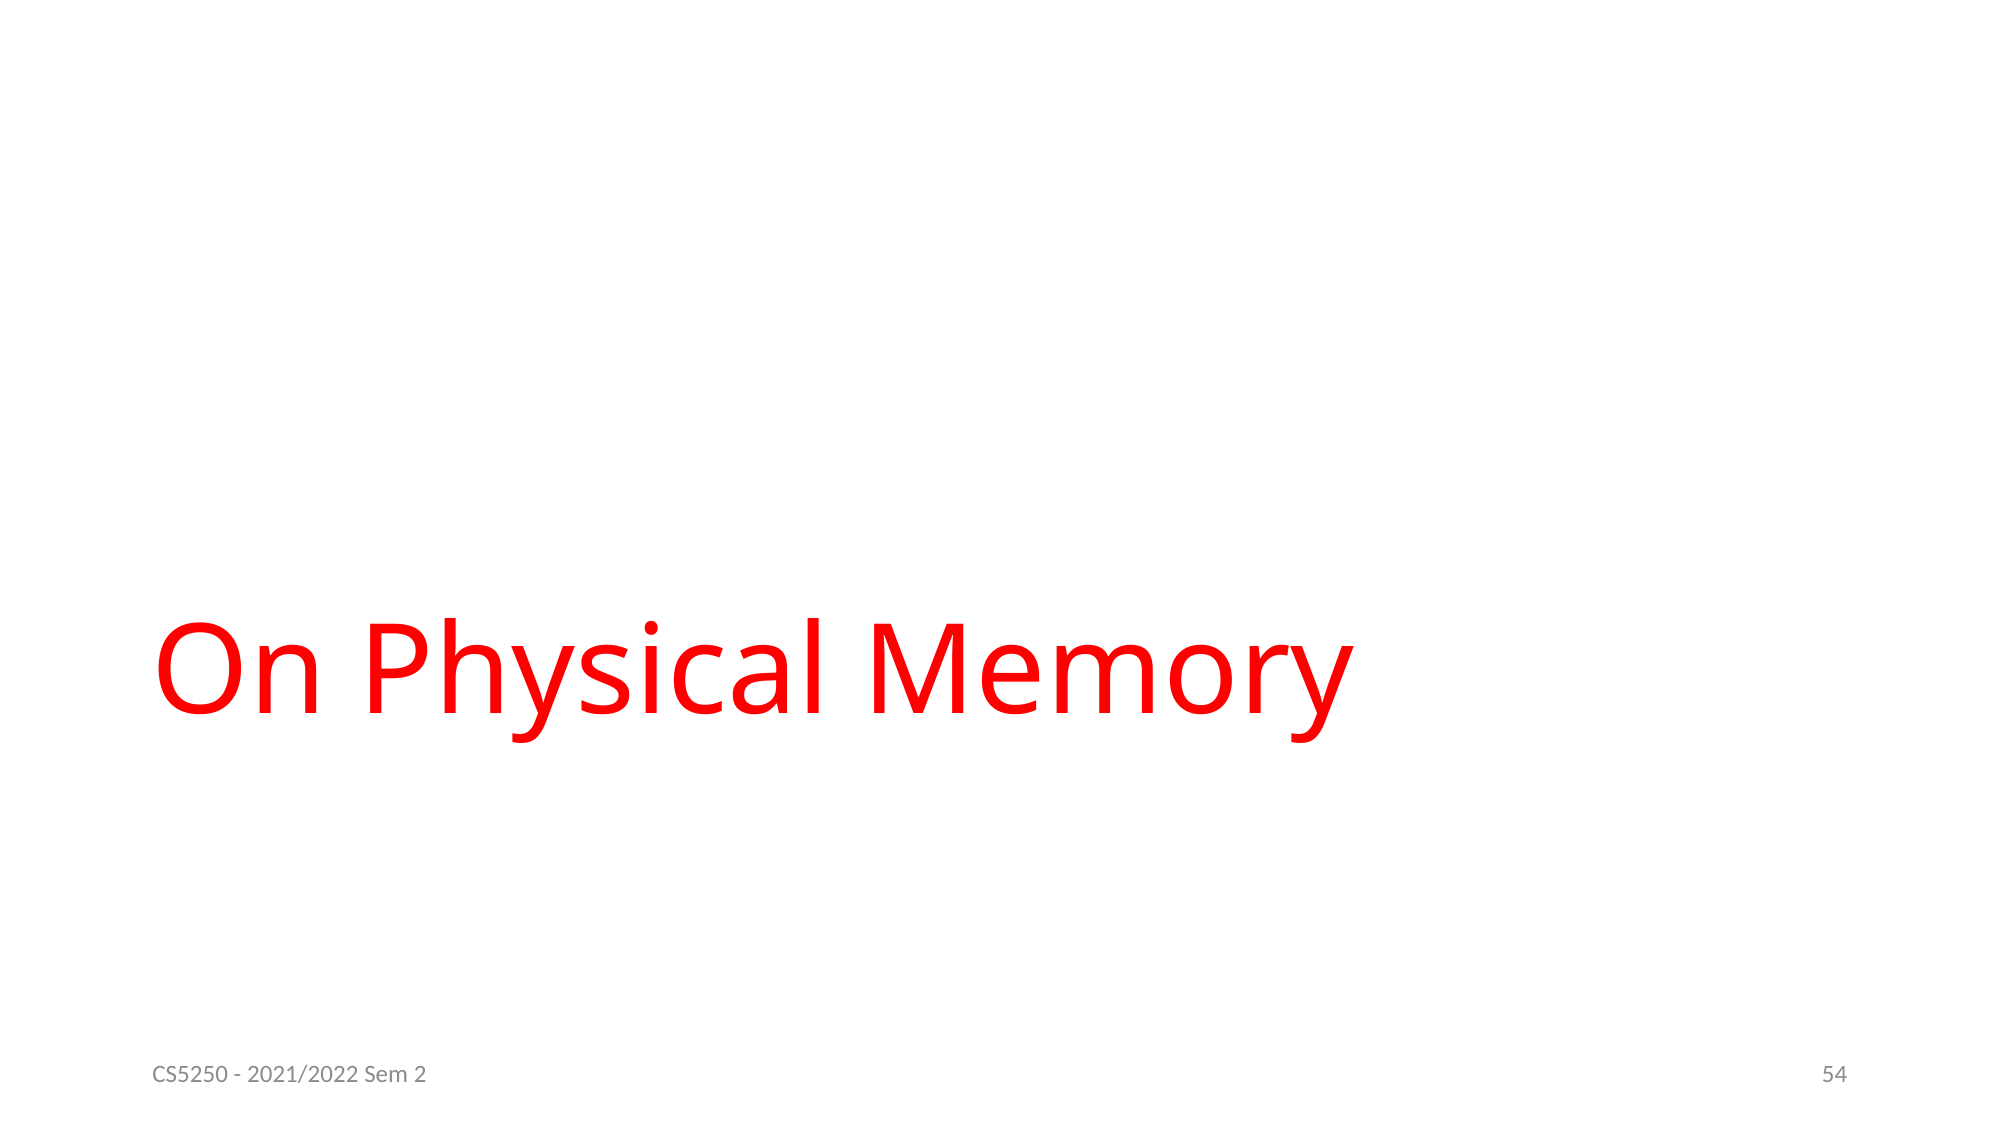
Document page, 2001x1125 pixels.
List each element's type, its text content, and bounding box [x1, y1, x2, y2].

title On Physical Memory [136, 280, 1862, 749]
slide_number CS5250 - 2021/2022 Sem 2 [137, 1042, 588, 1103]
slide_number 54 [1412, 1042, 1863, 1103]
